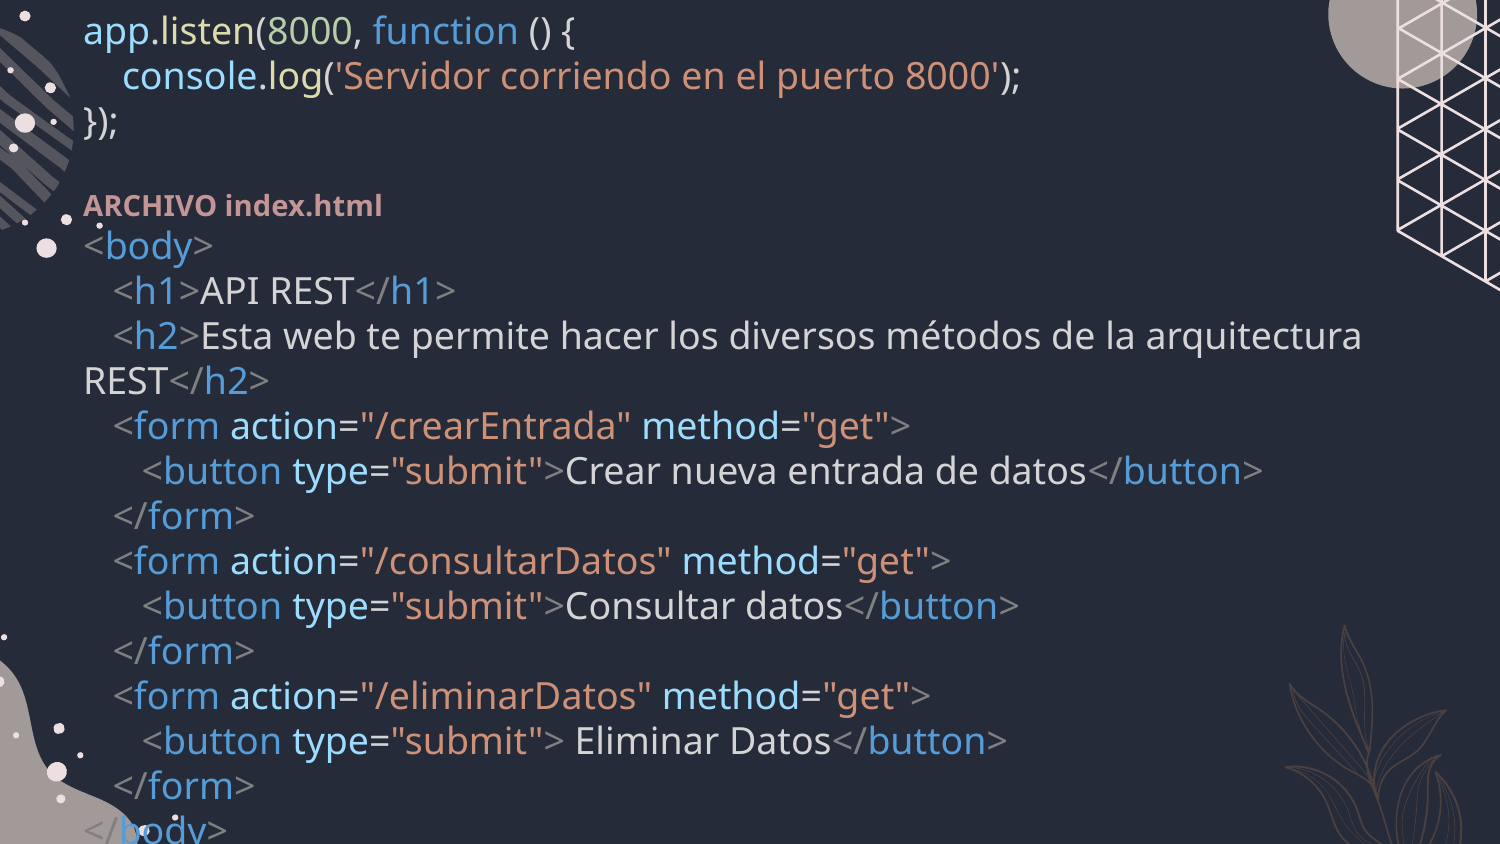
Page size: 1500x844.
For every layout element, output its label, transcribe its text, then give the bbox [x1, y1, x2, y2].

text_box app.listen(8000, function () { console.log('Servidor corriendo en el puerto 8000'); }); ARCHIVO index.html <body> <h1>API REST</h1> <h2>Esta web te permite hacer los diversos métodos de la arquitectura REST</h2> <form action="/crearEntrada" method="get"> <button type="submit">Crear nueva entrada de datos</button> </form> <form action="/consultarDatos" method="get"> <button type="submit">Consultar datos</button> </form> <form action="/eliminarDatos" method="get"> <button type="submit"> Eliminar Datos</button> </form> </body> [68, 0, 1500, 844]
